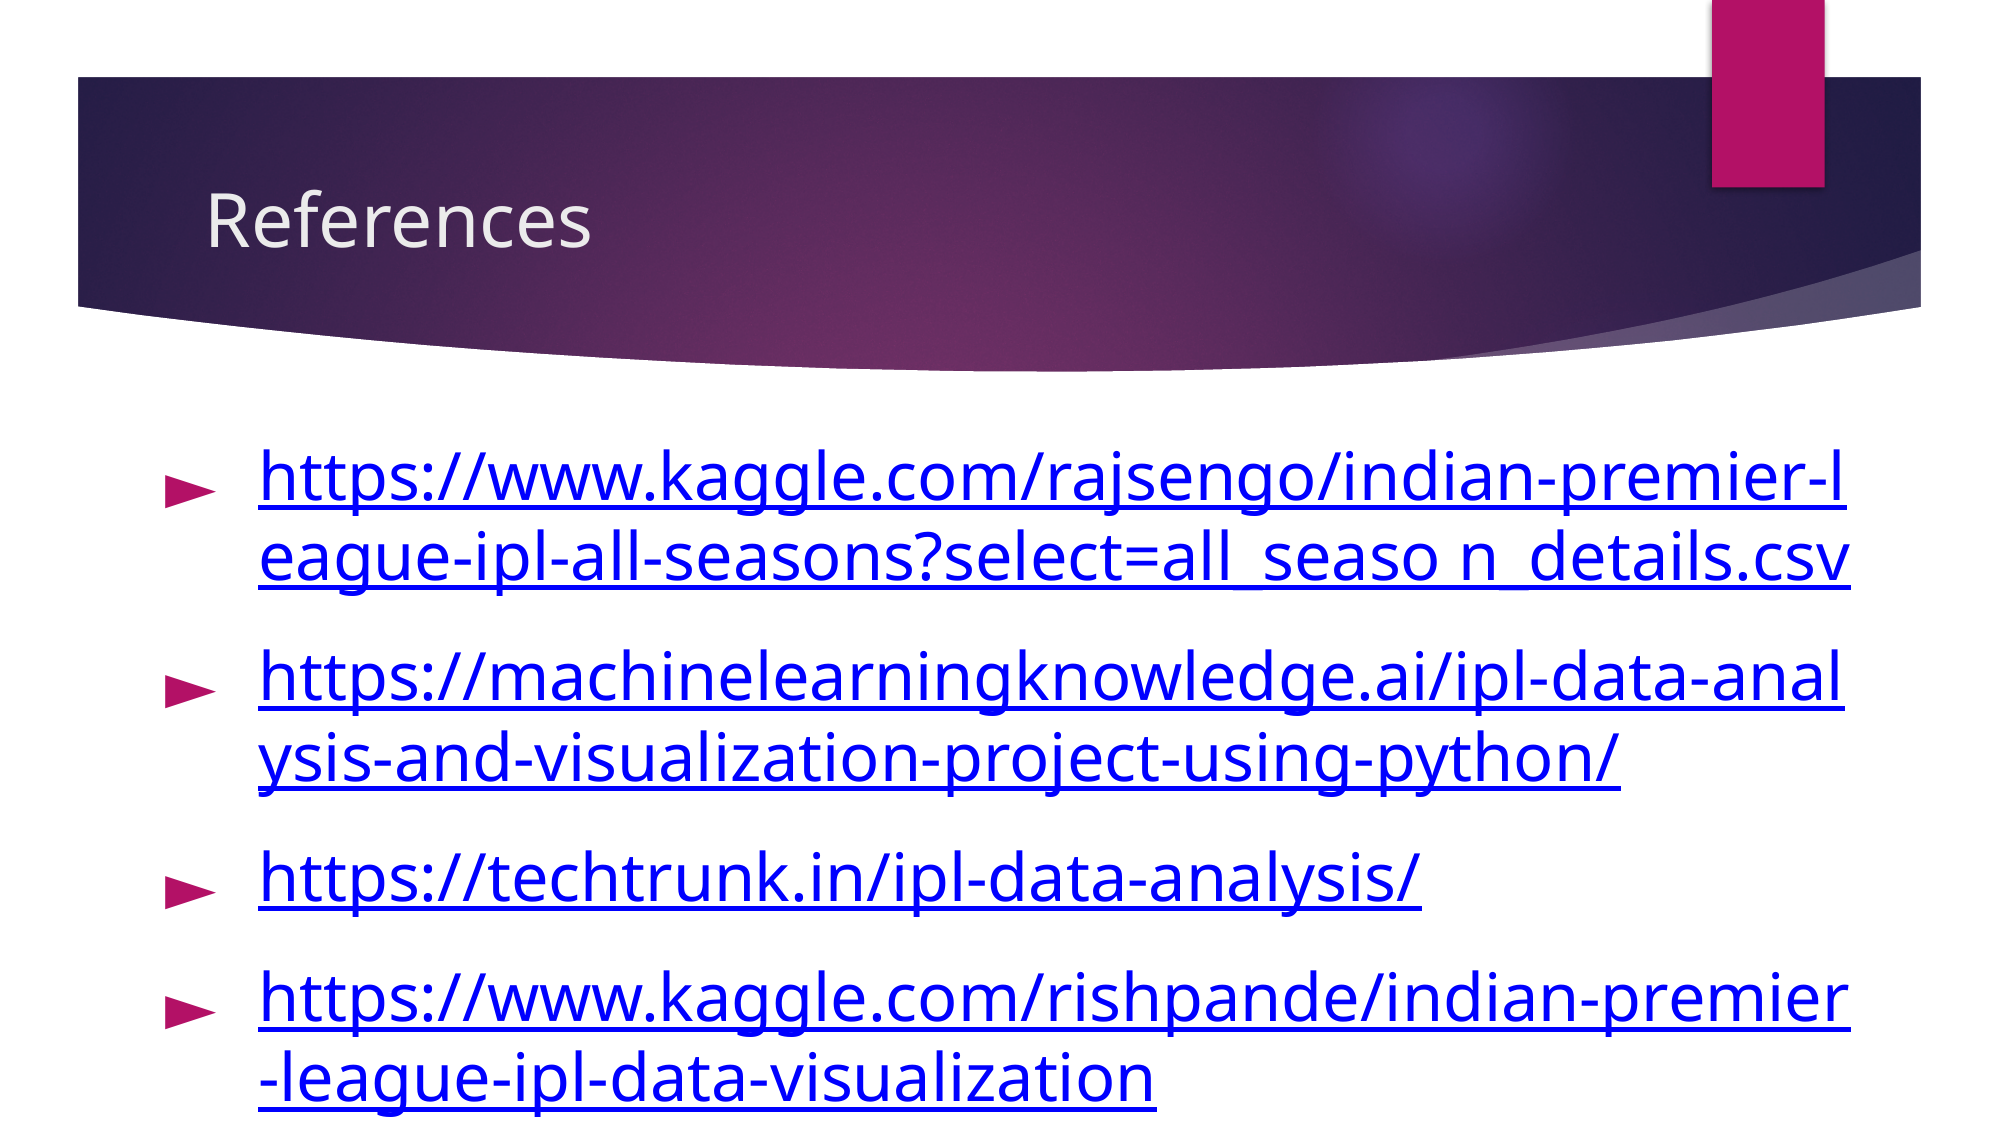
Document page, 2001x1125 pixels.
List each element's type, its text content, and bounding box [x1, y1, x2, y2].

title References [189, 159, 1627, 276]
picture [79, 78, 1920, 371]
list https://www.kaggle.com/rajsengo/indian-premier-league-ipl-all-seasons?select=all_seaso n_details.csv https://machinelearningknowledge.ai/ipl-data-analysis-and-visualization-project-using-python/ https://techtrunk.in/ipl-data-analysis/ https://www.kaggle.com/rishpande/indian-premier-league-ipl-data-visualization https://www.sciencedirect.com/science/article/pii/S1877050917327023 [123, 376, 1893, 1014]
